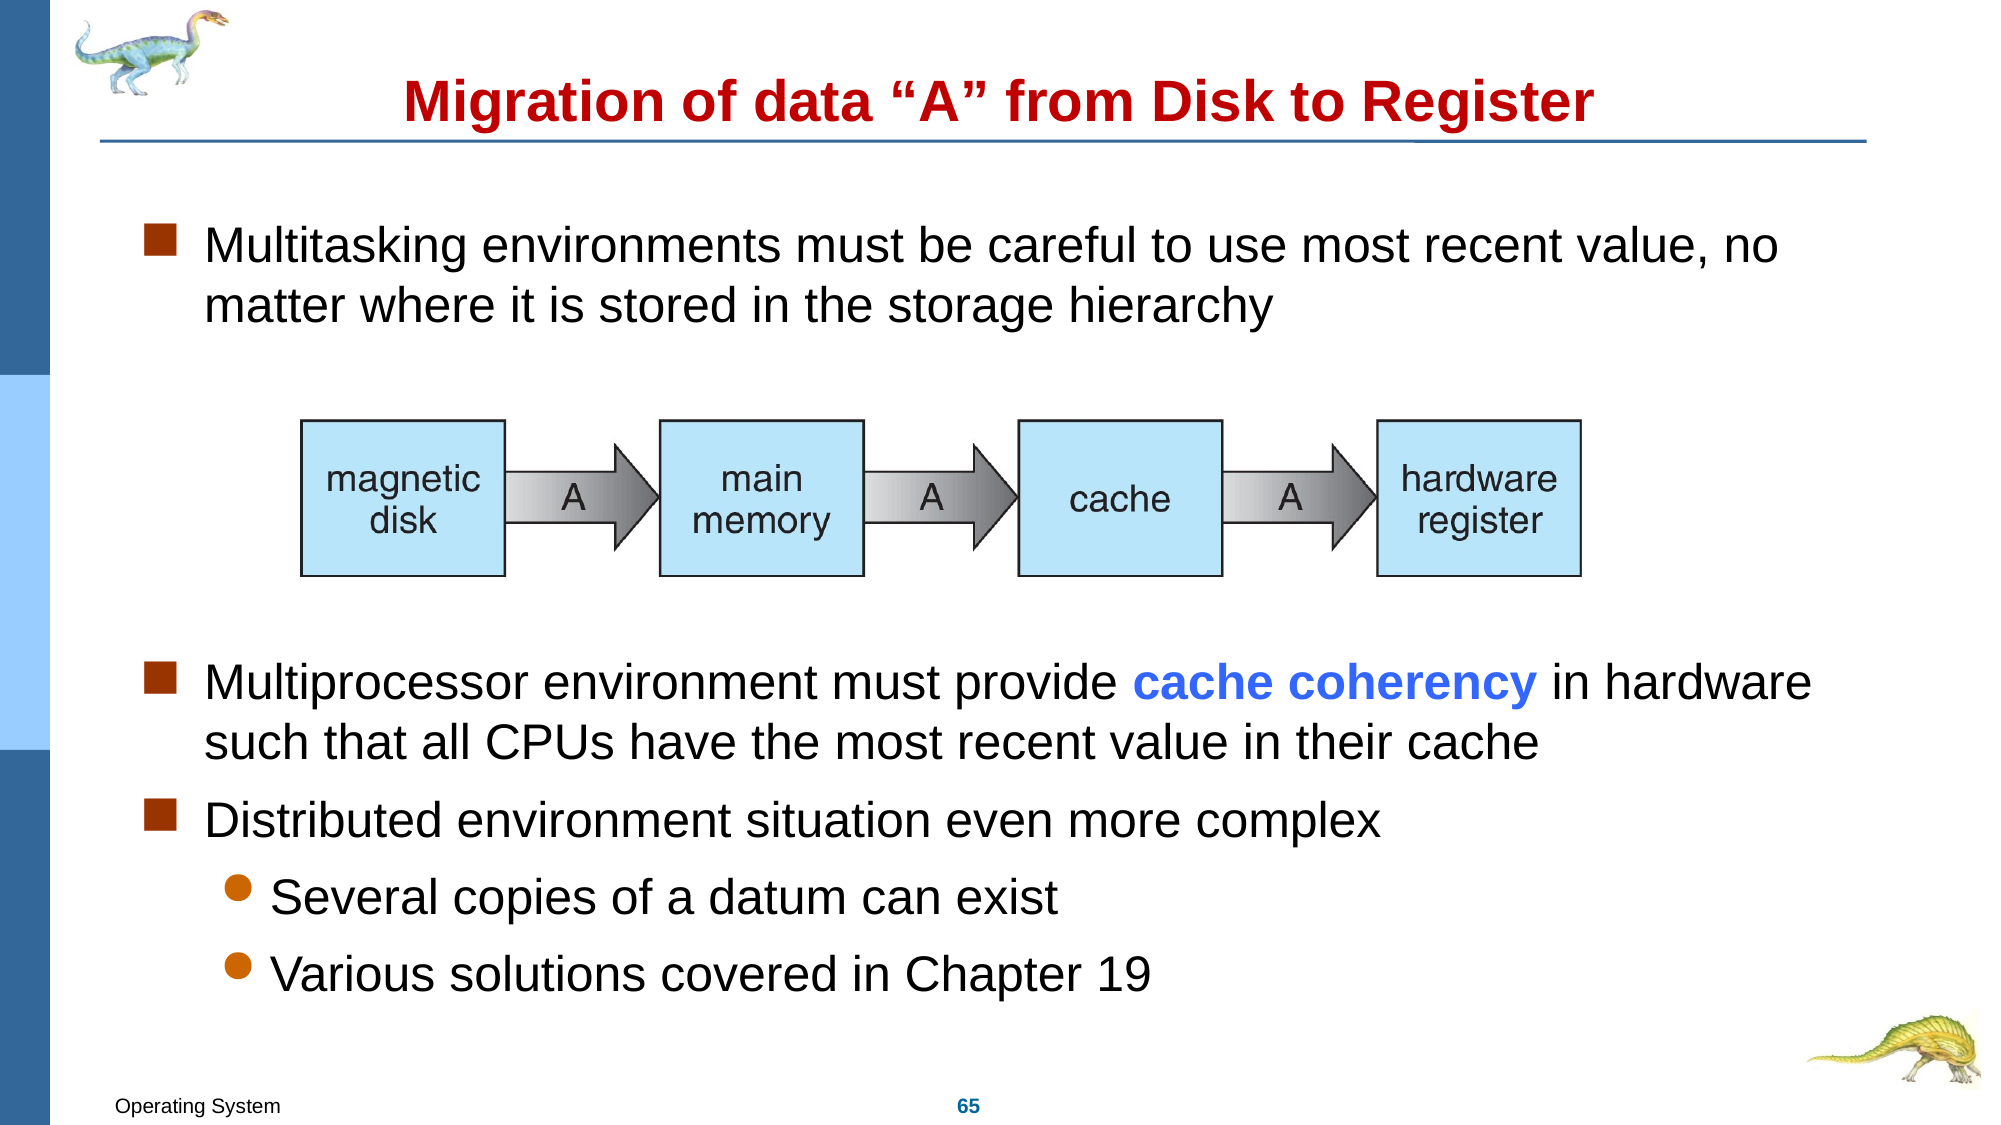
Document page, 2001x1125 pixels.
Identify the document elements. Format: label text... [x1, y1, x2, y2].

list Multitasking environments must be careful to use most recent value, no matter where it is stored in the storage hierarchy Multiprocessor environment must provide cache coherency in hardware such that all CPUs have the most recent value in their cache Distributed environment situation even more complex Several copies of a datum can exist Various solutions covered in Chapter 19 [132, 204, 1900, 948]
picture [1804, 1007, 1982, 1090]
picture [62, 0, 246, 105]
title Migration of data “A” from Disk to Register [99, 45, 1900, 141]
picture [300, 418, 1582, 577]
